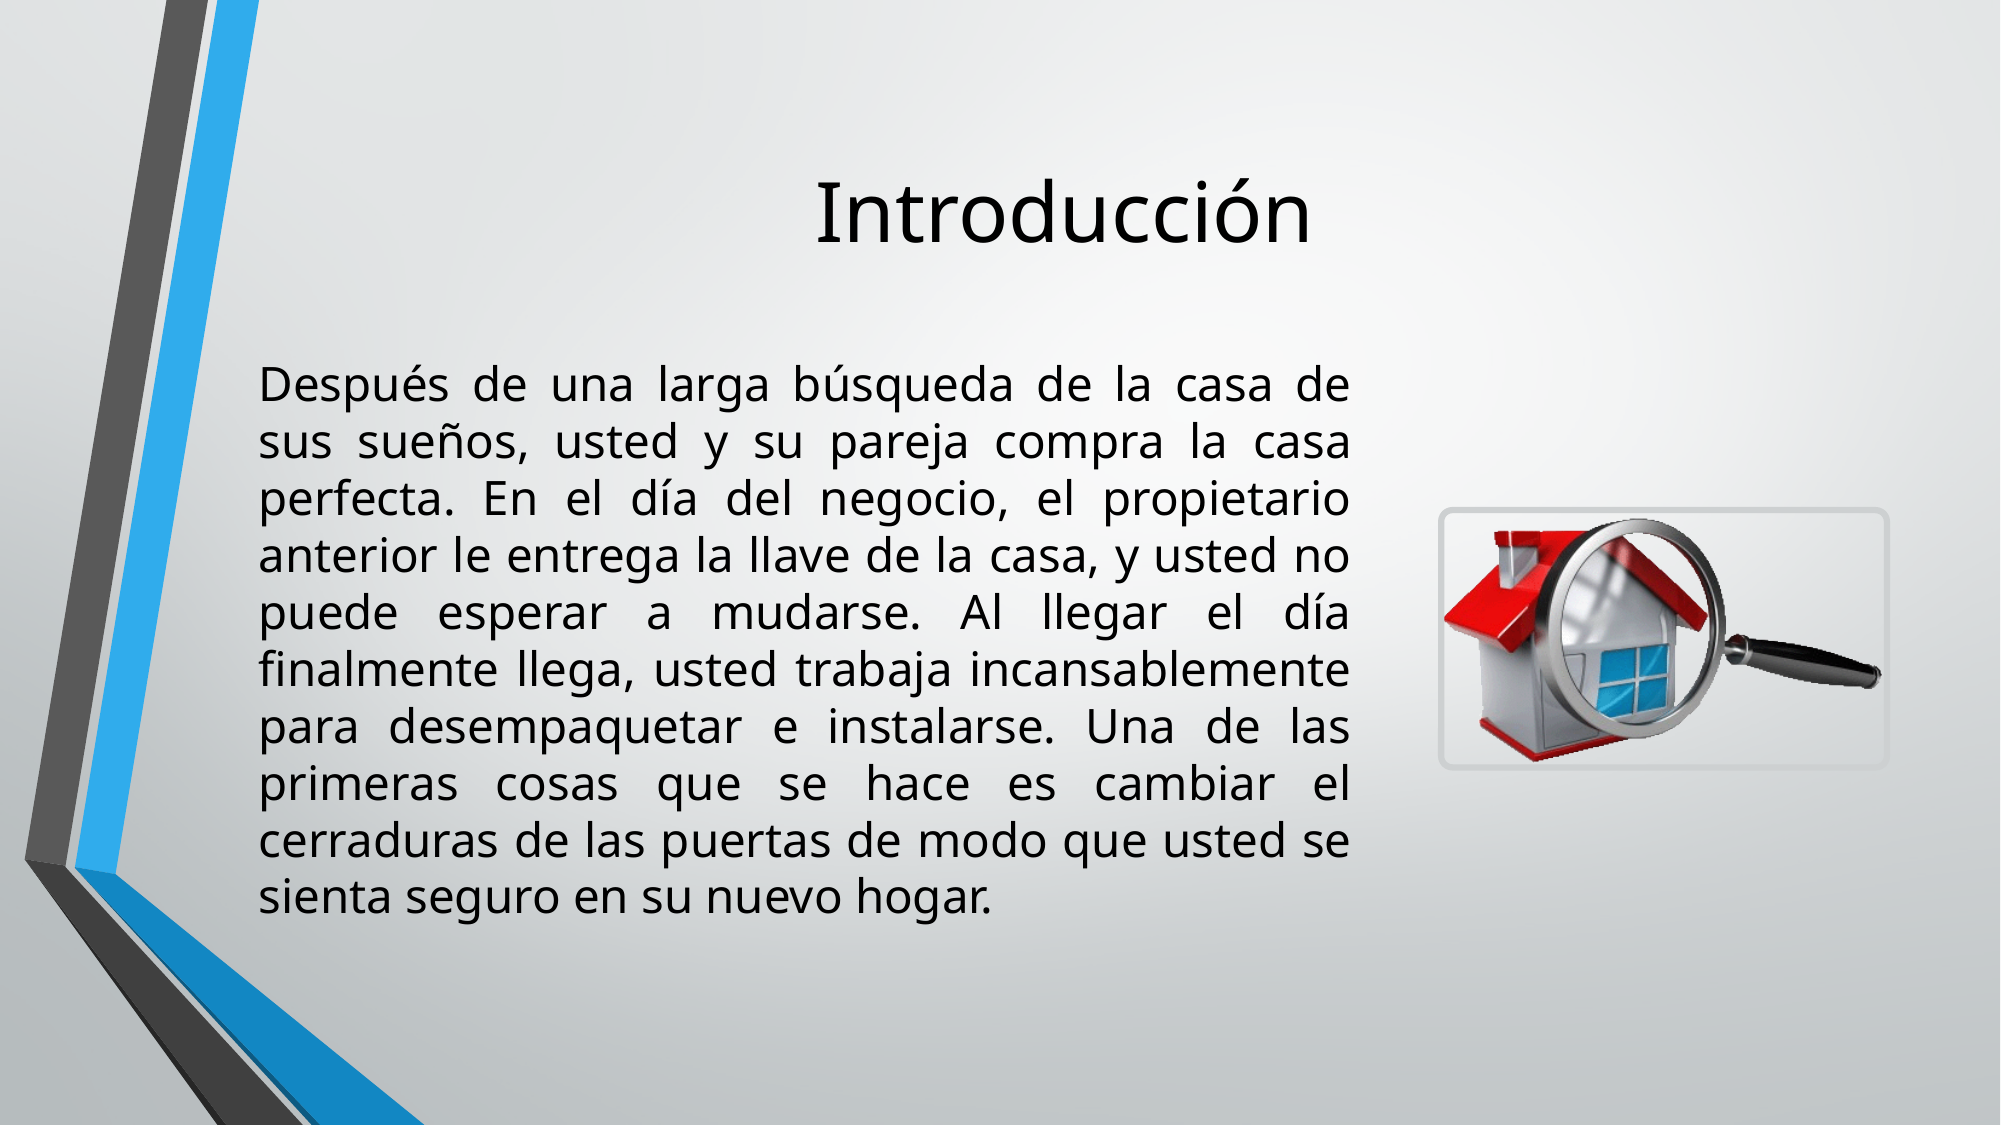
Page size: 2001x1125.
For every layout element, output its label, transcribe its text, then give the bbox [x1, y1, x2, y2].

title Introducción [243, 112, 1887, 307]
list Después de una larga búsqueda de la casa de sus sueños, usted y su pareja compra la casa perfecta. En el día del negocio, el propietario anterior le entrega la llave de la casa, y usted no puede esperar a mudarse. Al llegar el día finalmente llega, usted trabaja incansablemente para desempaquetar e instalarse. Una de las primeras cosas que se hace es cambiar el cerraduras de las puertas de modo que usted se sienta seguro en su nuevo hogar. [243, 327, 1369, 950]
picture [1440, 509, 1888, 768]
